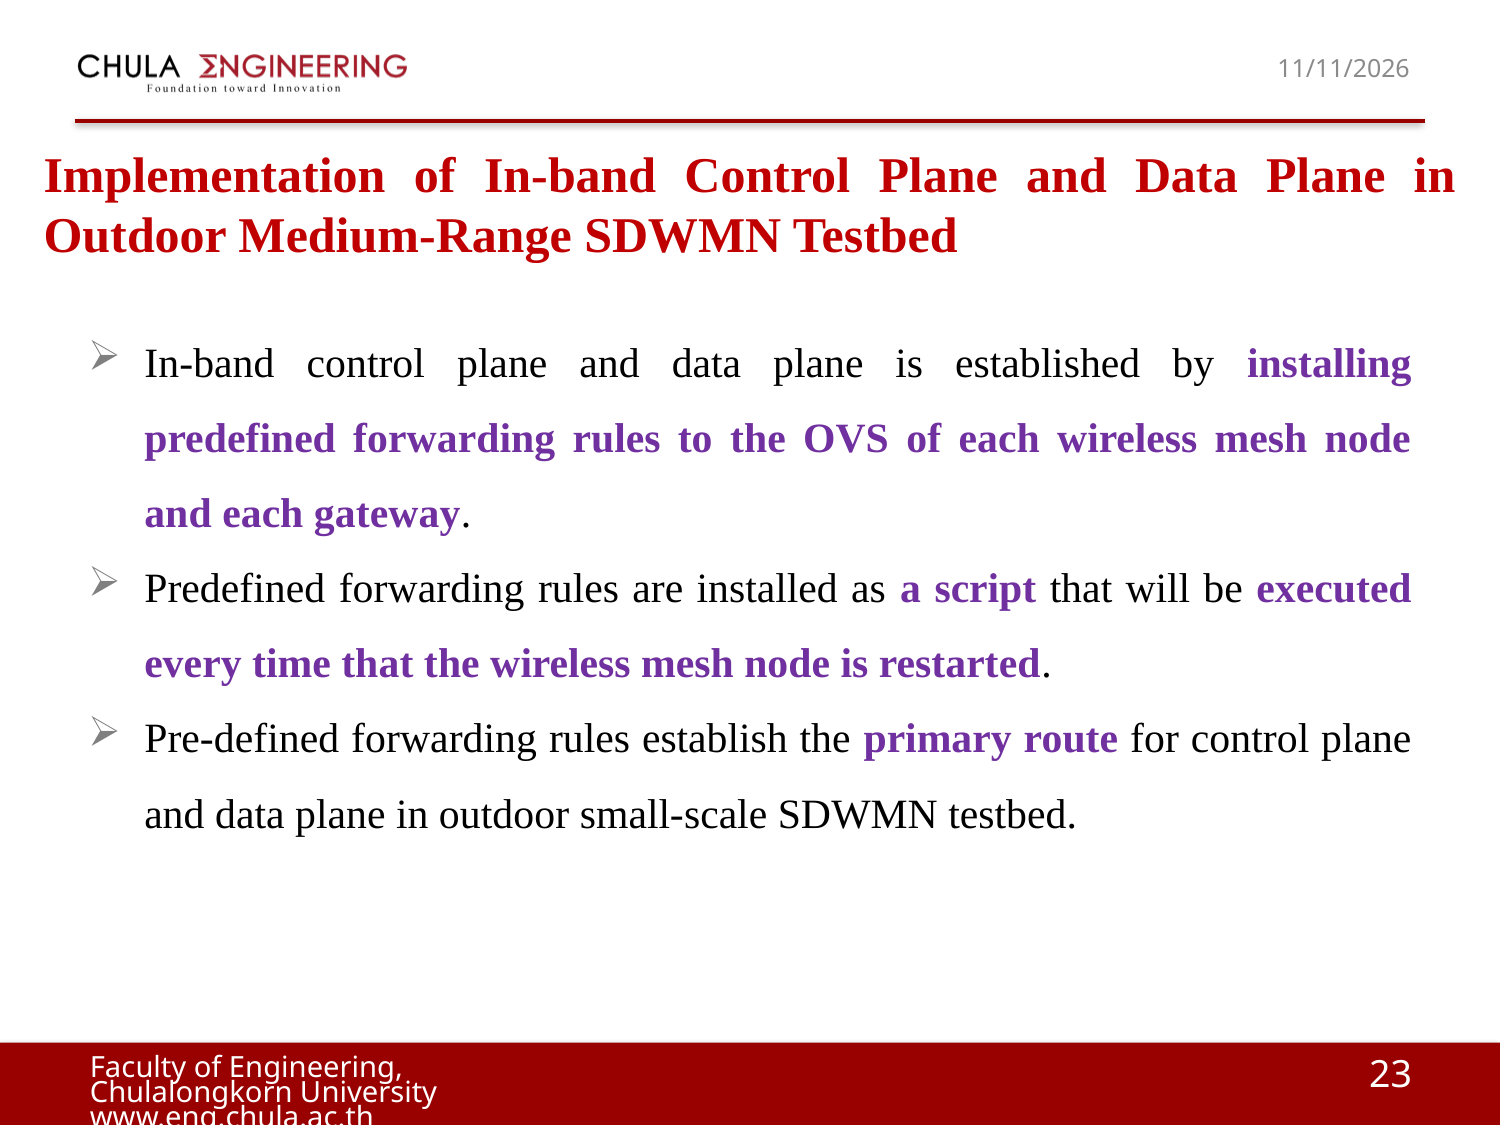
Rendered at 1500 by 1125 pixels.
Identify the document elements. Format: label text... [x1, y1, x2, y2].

slide_number 23 [1301, 1042, 1427, 1103]
picture [75, 48, 412, 98]
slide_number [1074, 39, 1425, 100]
subtitle In-band control plane and data plane is established by installing predefined forwarding rules to the OVS of each wireless mesh node and each gateway. Predefined forwarding rules are installed as a script that will be executed every time that the wireless mesh node is restarted. Pre-defined forwarding rules establish the primary route for control plane and data plane in outdoor small-scale SDWMN testbed. [73, 303, 1427, 872]
title Implementation of In-band Control Plane and Data Plane in Outdoor Medium-Range SDWMN Testbed [28, 132, 1472, 270]
